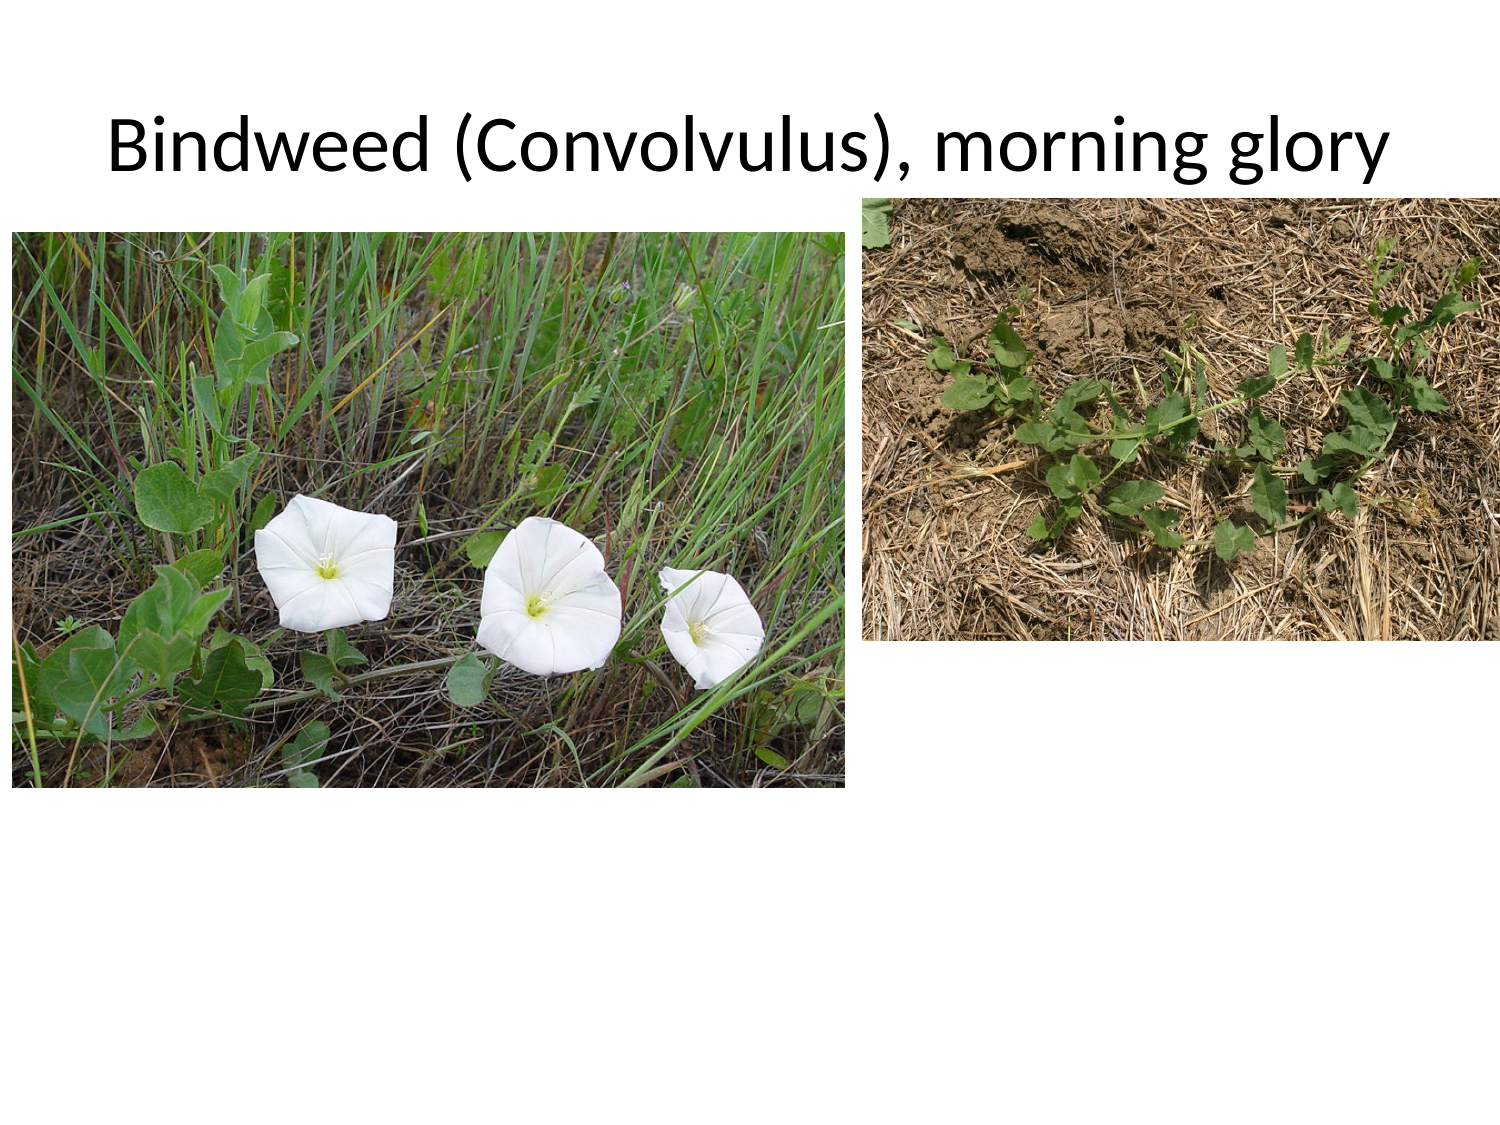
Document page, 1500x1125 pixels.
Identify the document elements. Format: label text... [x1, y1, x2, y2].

picture [12, 232, 846, 788]
picture [862, 198, 1500, 641]
title Bindweed (Convolvulus), morning glory [75, 45, 1425, 233]
